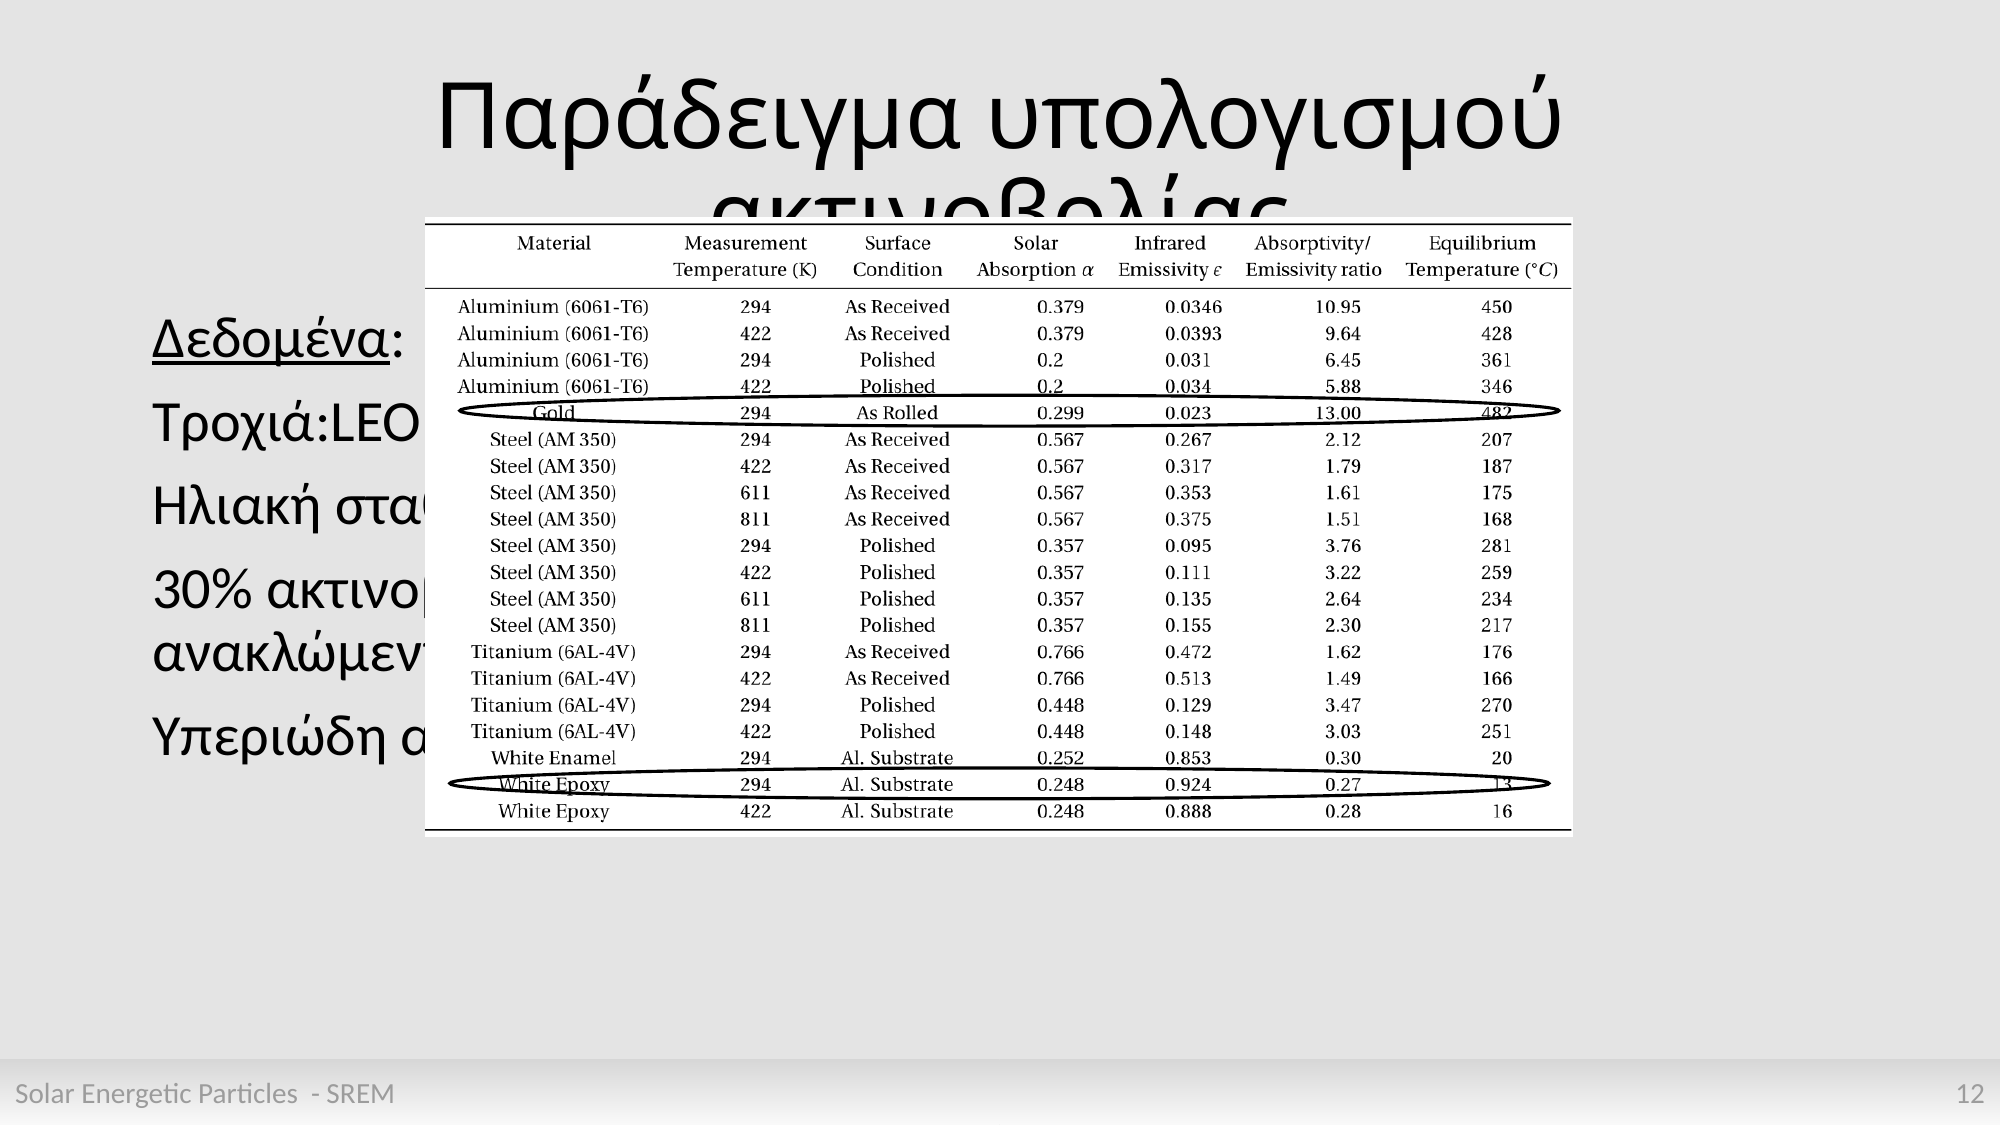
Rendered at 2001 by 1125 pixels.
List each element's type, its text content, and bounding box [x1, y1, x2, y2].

title Παράδειγμα υπολογισμού ακτινοβολίας [137, 59, 1863, 278]
footer Solar Energetic Particles - SREM [0, 1059, 999, 1125]
picture [425, 217, 1574, 837]
slide_number 12 [999, 1059, 2000, 1125]
